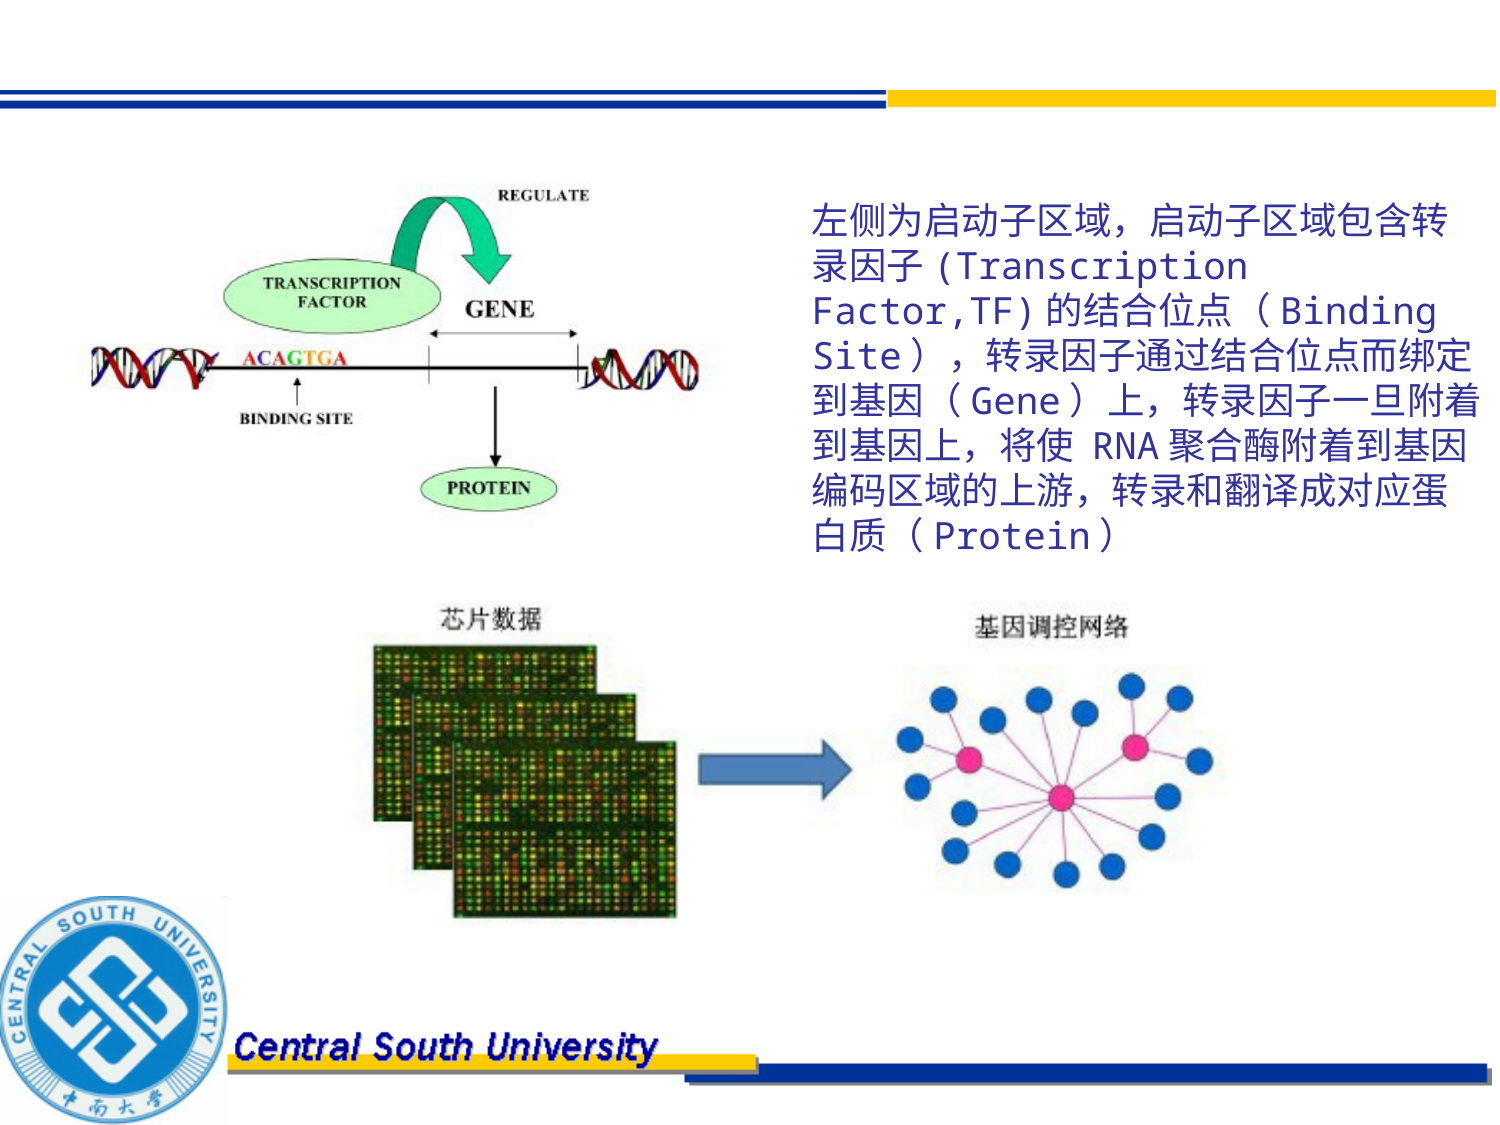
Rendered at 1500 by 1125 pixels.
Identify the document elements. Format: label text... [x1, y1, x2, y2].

picture [0, 570, 1492, 1125]
picture [0, 90, 1496, 123]
text_box 左侧为启动子区域，启动子区域包含转录因子(Transcription Factor,TF)的结合位点（Binding Site），转录因子通过结合位点而绑定到基因（Gene）上，转录因子一旦附着到基因上，将使 RNA聚合酶附着到基因编码区域的上游，转录和翻译成对应蛋白质（Protein） [797, 190, 1500, 565]
picture [76, 160, 798, 542]
